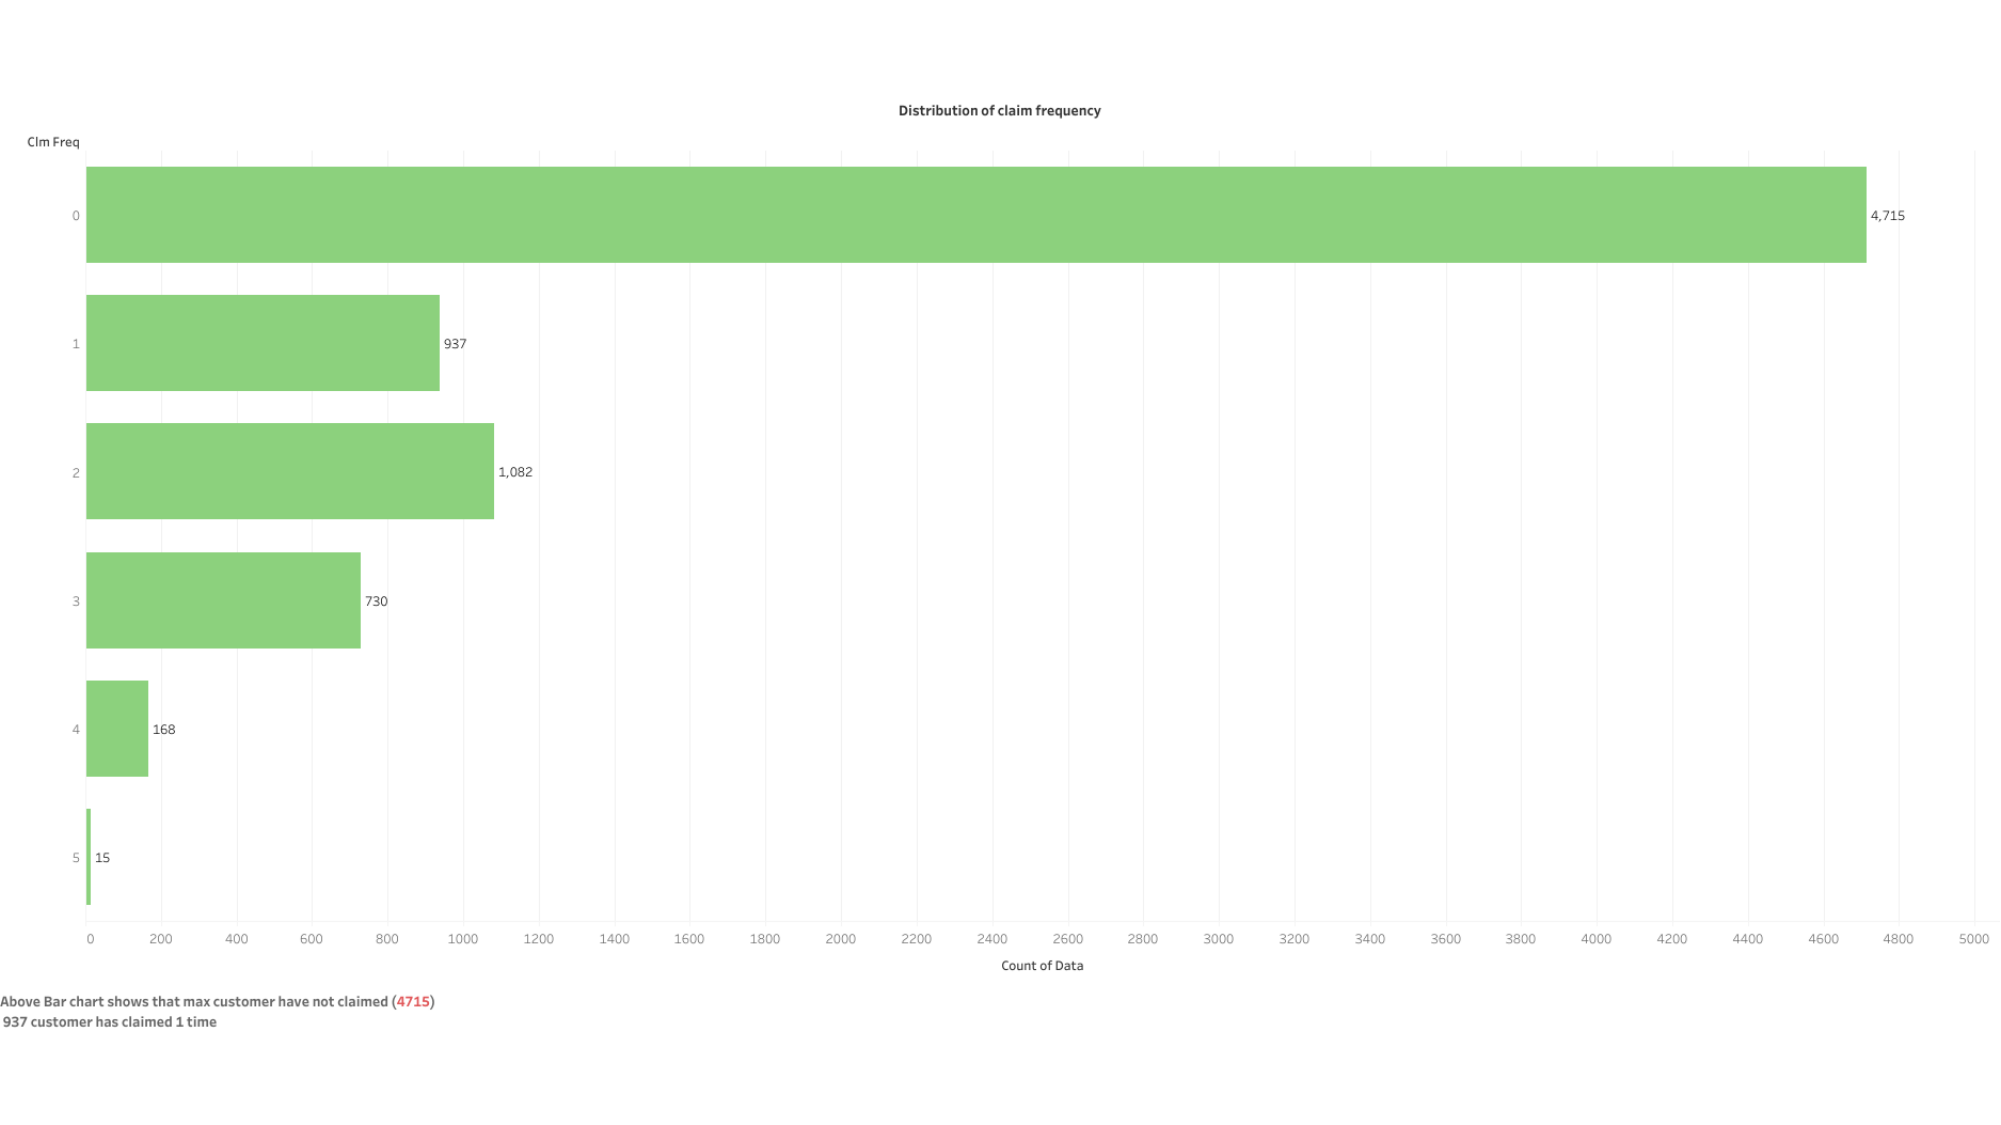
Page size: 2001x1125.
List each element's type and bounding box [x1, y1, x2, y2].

picture [0, 93, 2000, 1031]
